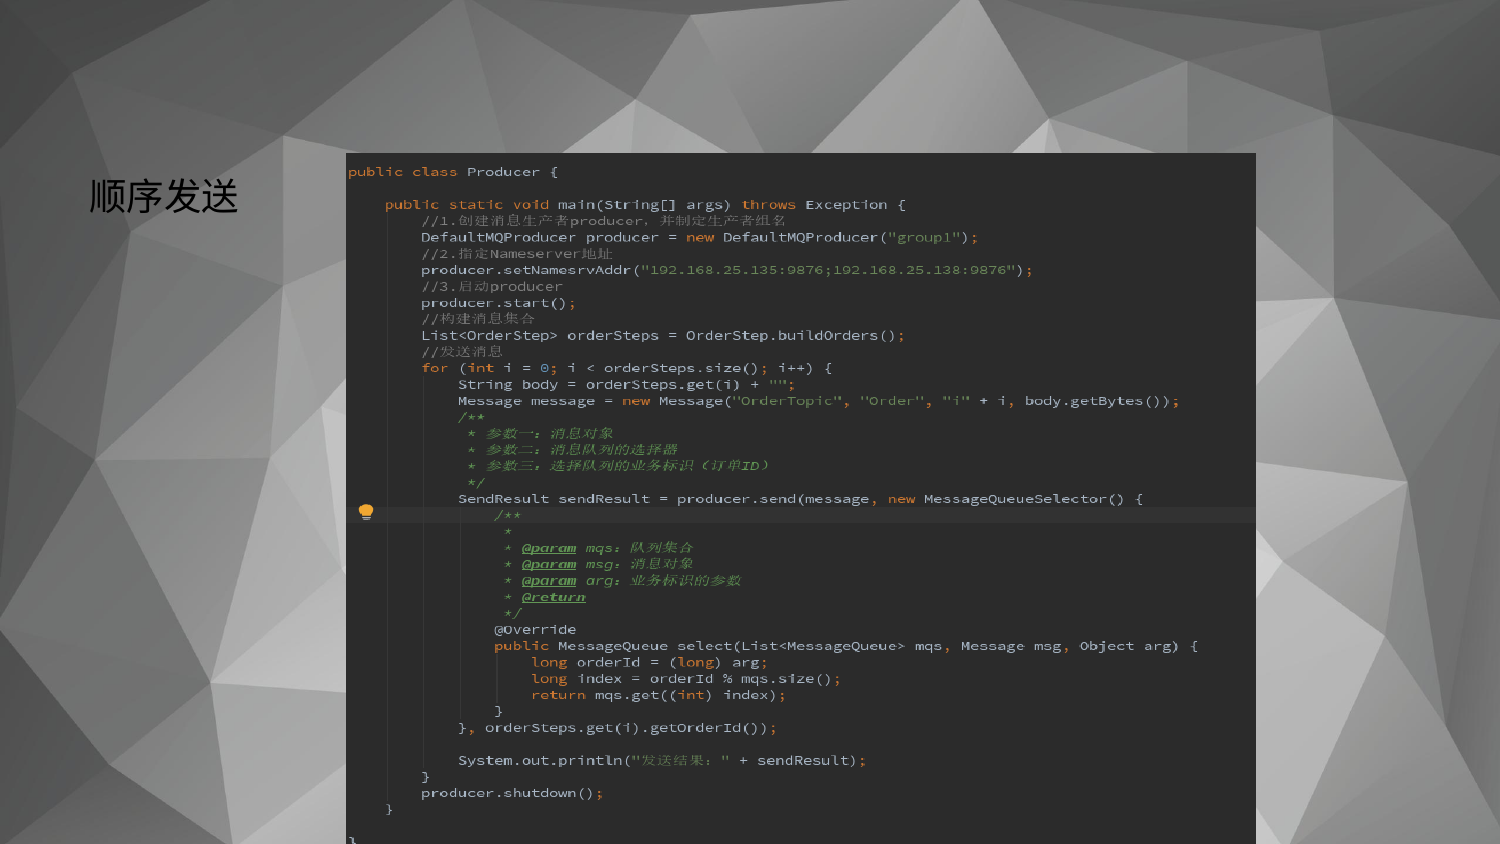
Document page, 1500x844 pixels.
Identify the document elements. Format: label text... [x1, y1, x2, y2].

text_box 顺序发送 [74, 165, 276, 226]
picture [0, 0, 1500, 844]
